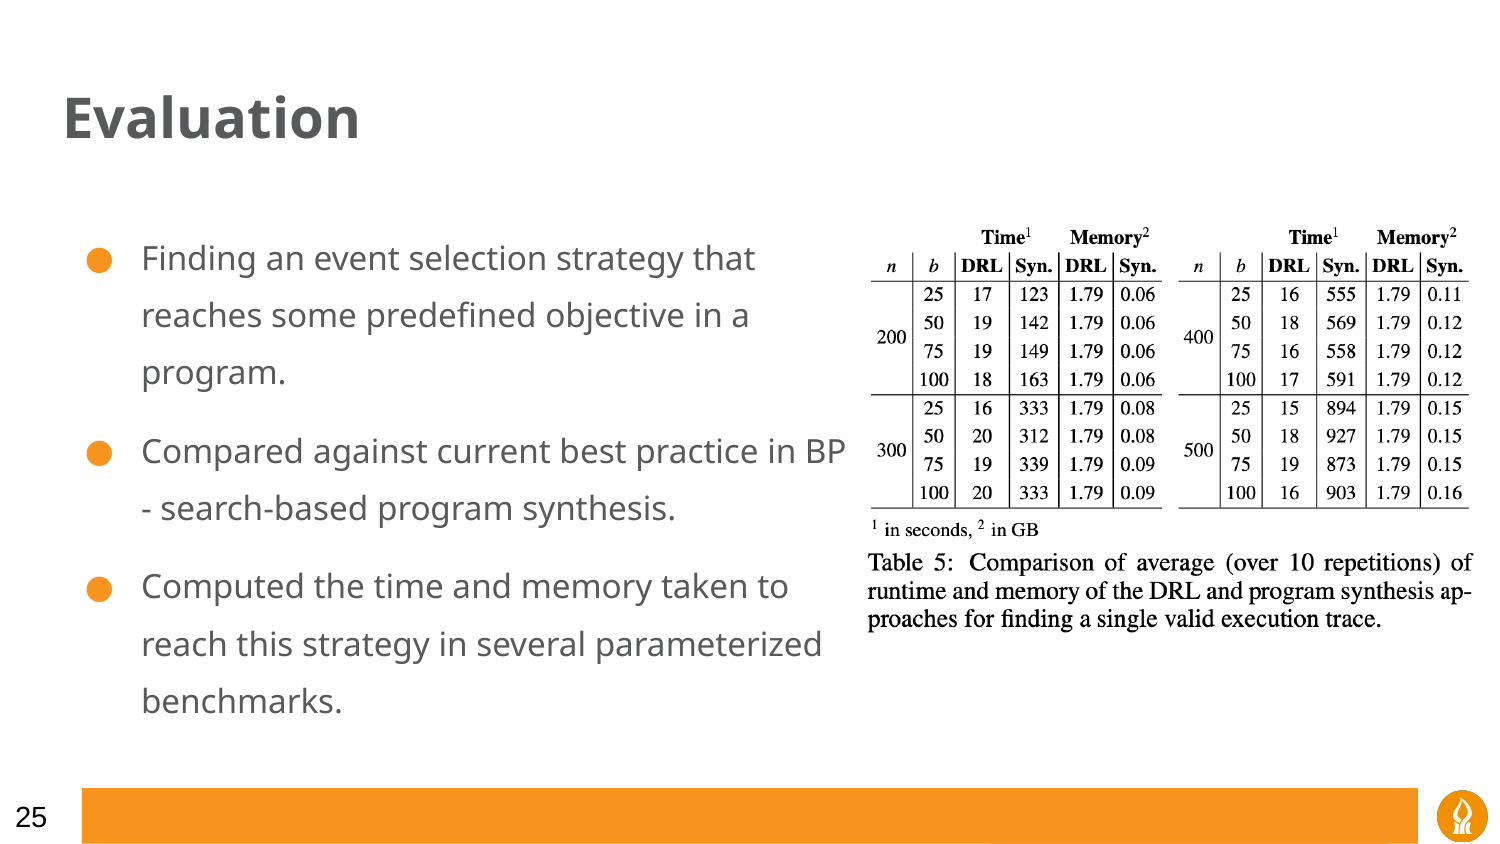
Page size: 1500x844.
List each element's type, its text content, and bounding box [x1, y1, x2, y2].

picture [1430, 790, 1488, 842]
text_box Finding an event selection strategy that reaches some predefined objective in a program. Compared against current best practice in BP - search-based program synthesis. Computed the time and memory taken to reach this strategy in several parameterized benchmarks. [51, 204, 875, 814]
title Evaluation [51, 72, 1449, 167]
slide_number ‹#› [0, 783, 90, 844]
picture [861, 220, 1476, 637]
